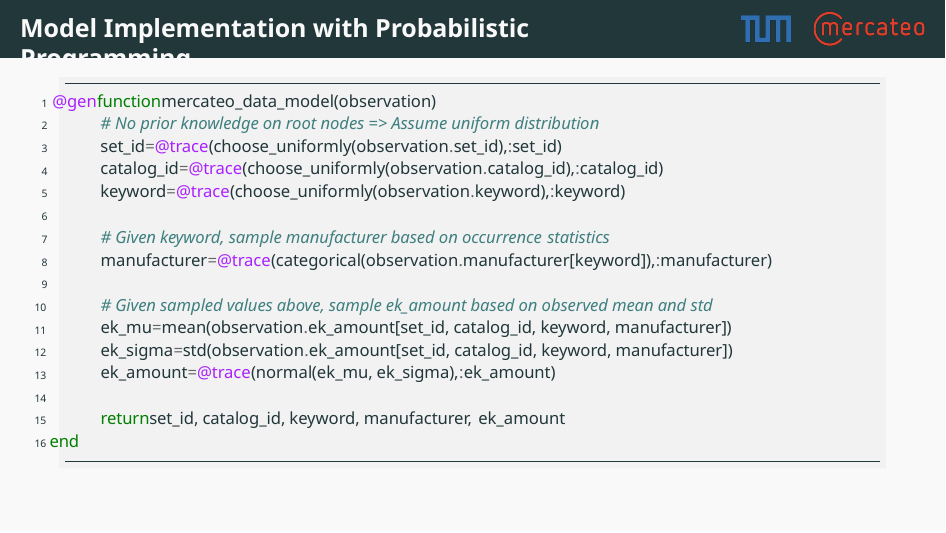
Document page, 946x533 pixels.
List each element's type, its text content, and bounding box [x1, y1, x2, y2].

title Model Implementation with Probabilistic Programming [18, 10, 652, 102]
text_box 9 [39, 276, 51, 291]
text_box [58, 76, 886, 469]
text_box 8 [39, 253, 51, 269]
text_box 15 [32, 412, 51, 427]
text_box 6 [39, 208, 51, 223]
text_box 7 [39, 230, 51, 246]
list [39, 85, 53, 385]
text_box 16 end [32, 428, 53, 451]
text_box 14 [32, 389, 51, 405]
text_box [740, 11, 925, 47]
text_box 11 [32, 321, 51, 337]
text_box 12 [32, 344, 51, 359]
text_box 13 [32, 367, 51, 382]
text_box 10 [32, 298, 51, 314]
